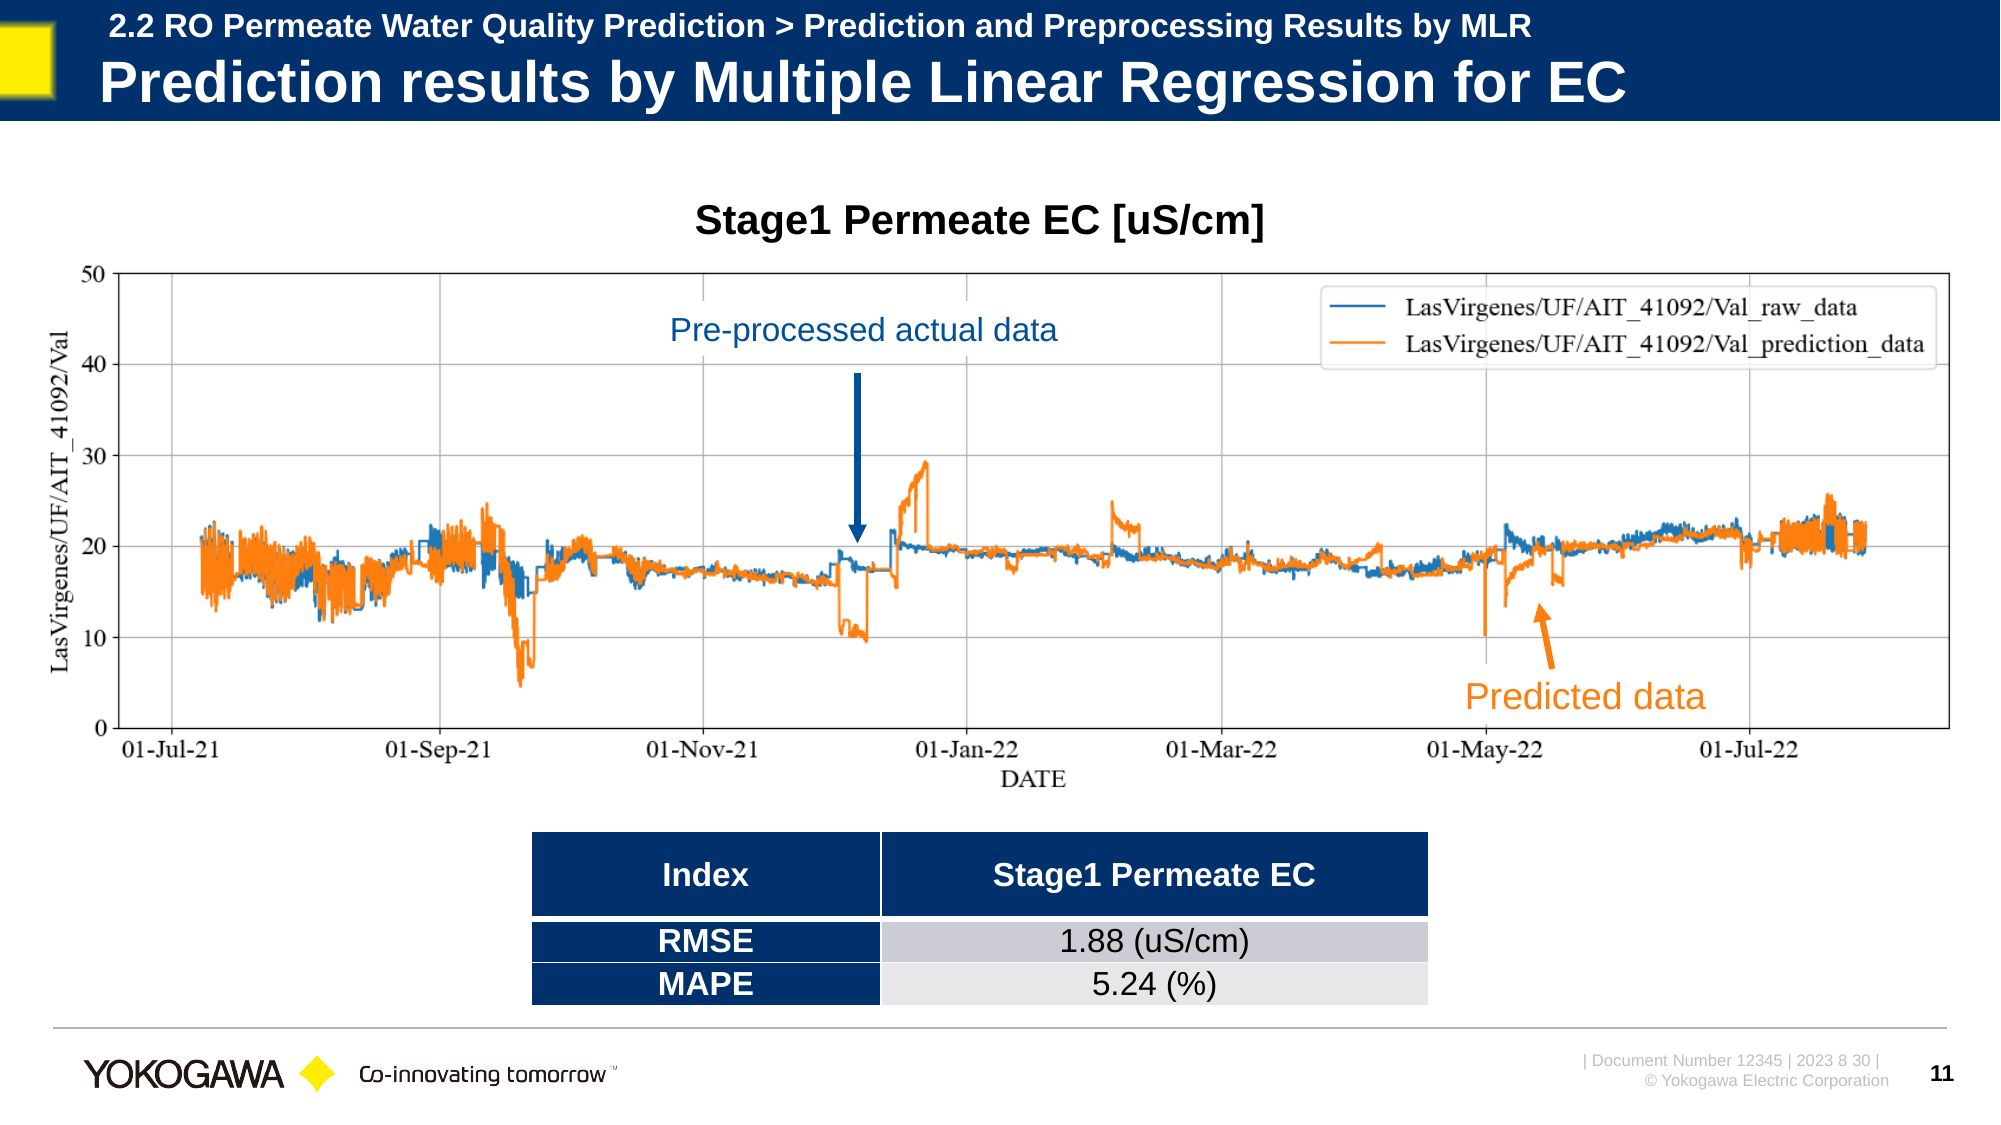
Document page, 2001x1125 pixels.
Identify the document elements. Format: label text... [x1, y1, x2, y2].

text_box 2.2 RO Permeate Water Quality Prediction > Prediction and Preprocessing Results by MLR [93, 0, 1916, 41]
picture [83, 1055, 617, 1093]
picture [0, 6, 69, 115]
table_cell 1.88 (uS/cm) [882, 922, 1428, 962]
text_box Prediction results by Multiple Linear Regression for EC [84, 41, 1955, 127]
picture [29, 243, 1979, 793]
table_cell 5.24 (%) [882, 963, 1428, 1005]
table_cell RMSE [532, 922, 880, 962]
table_cell MAPE [532, 963, 880, 1005]
slide_number 11 [1904, 1042, 1970, 1103]
table_header Stage1 Permeate EC [882, 832, 1428, 916]
table_header Index [532, 832, 880, 916]
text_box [1538, 602, 1553, 669]
text_box Stage1 Permeate EC [uS/cm] [556, 185, 1404, 243]
